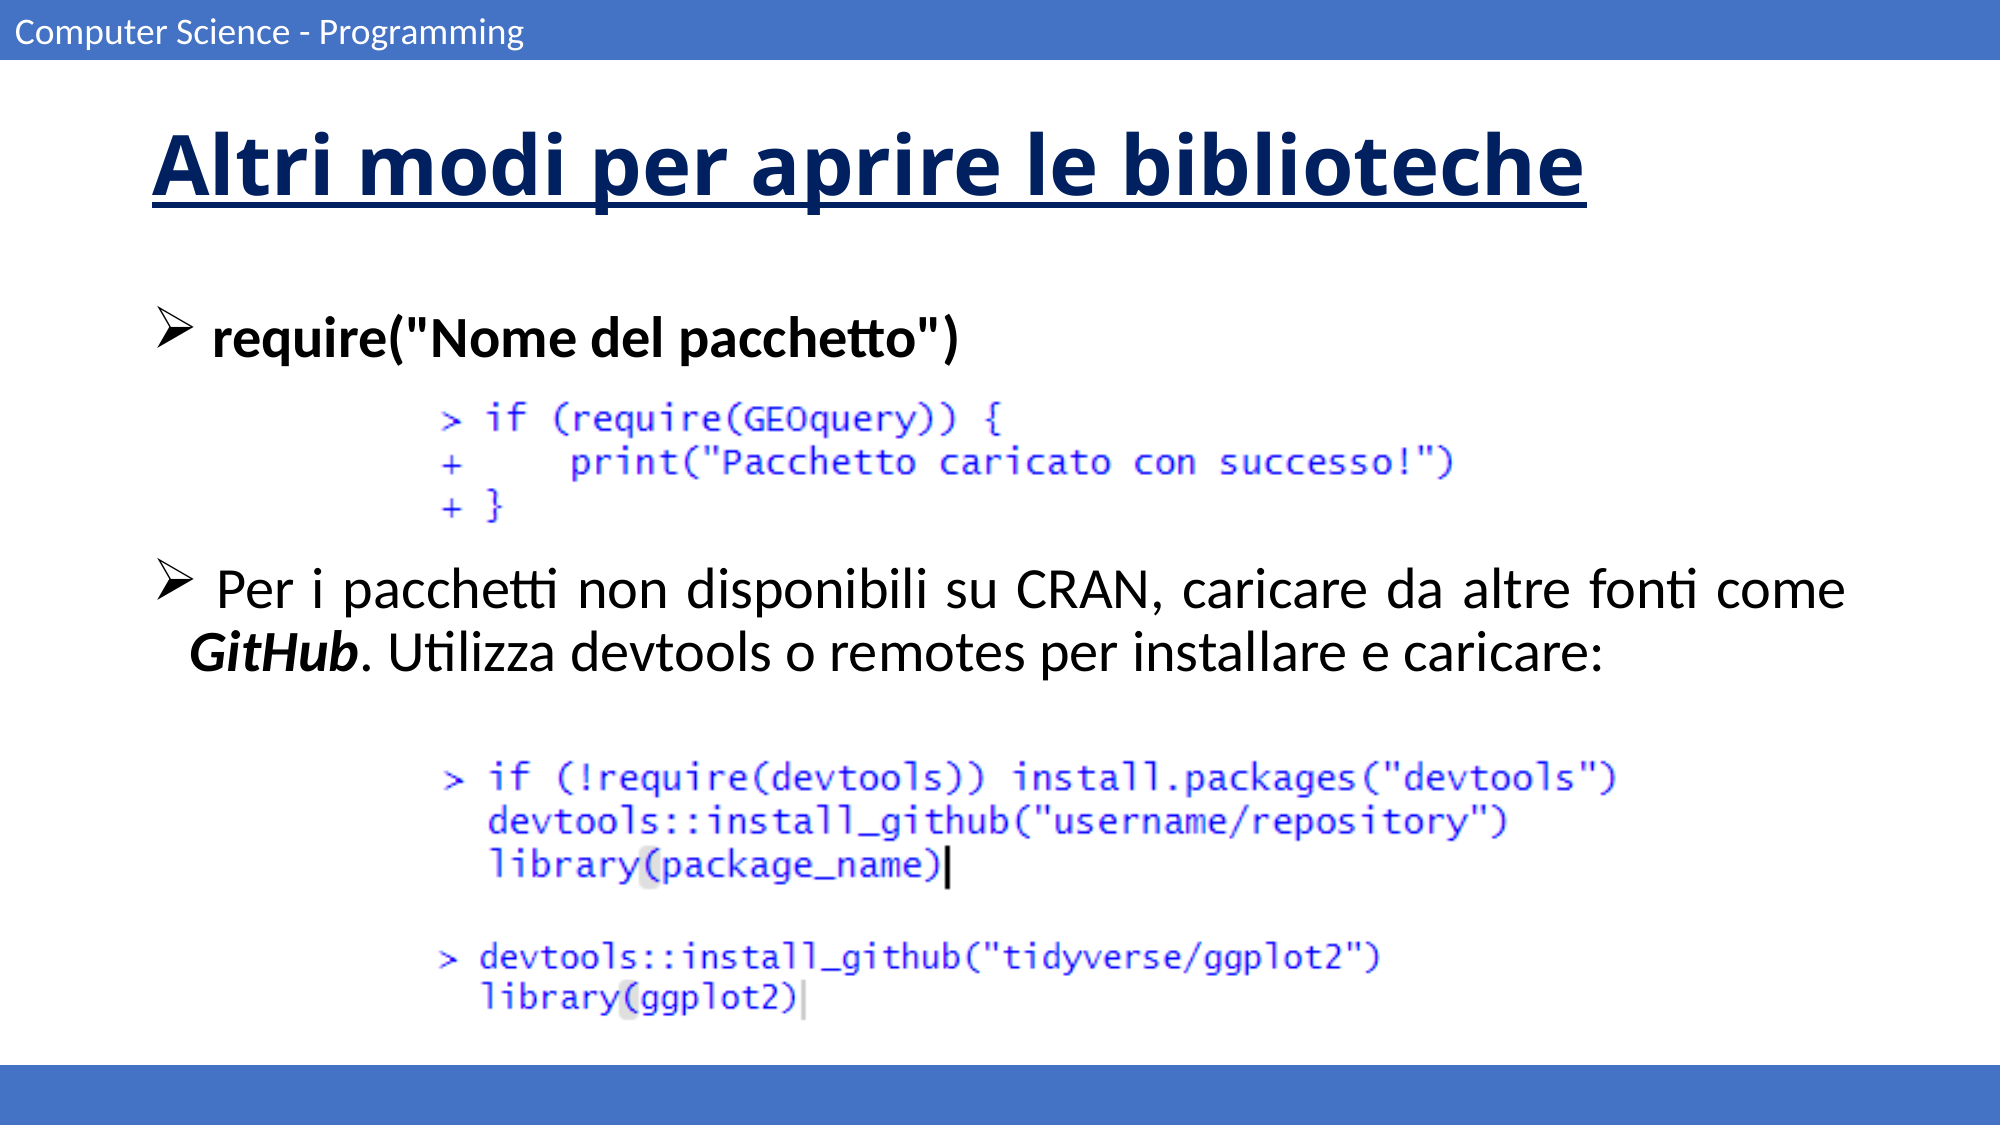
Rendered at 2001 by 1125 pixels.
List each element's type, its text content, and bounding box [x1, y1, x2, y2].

title Altri modi per aprire le biblioteche [137, 61, 1863, 278]
picture [437, 756, 1645, 897]
list require("Nome del pacchetto") Per i pacchetti non disponibili su CRAN, caricare da altre fonti come GitHub. Utilizza devtools o remotes per installare e caricare: [137, 299, 1863, 1014]
text_box Computer Science - Programming [0, 0, 2000, 61]
picture [436, 393, 1464, 528]
text_box [0, 1064, 2000, 1125]
picture [437, 939, 1418, 1026]
